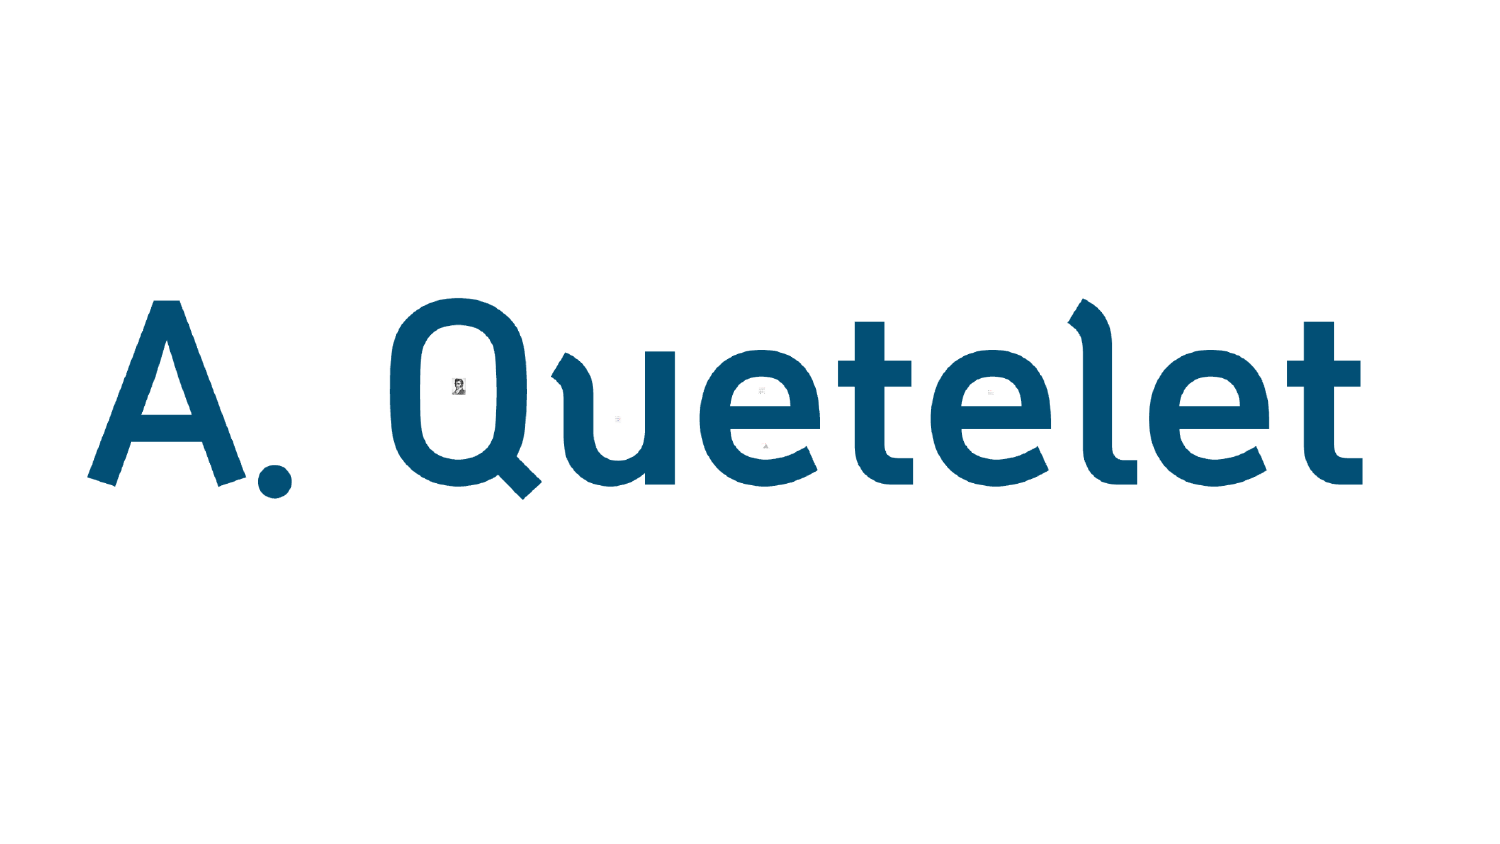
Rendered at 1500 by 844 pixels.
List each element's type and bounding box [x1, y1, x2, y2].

picture [24, 190, 1476, 627]
